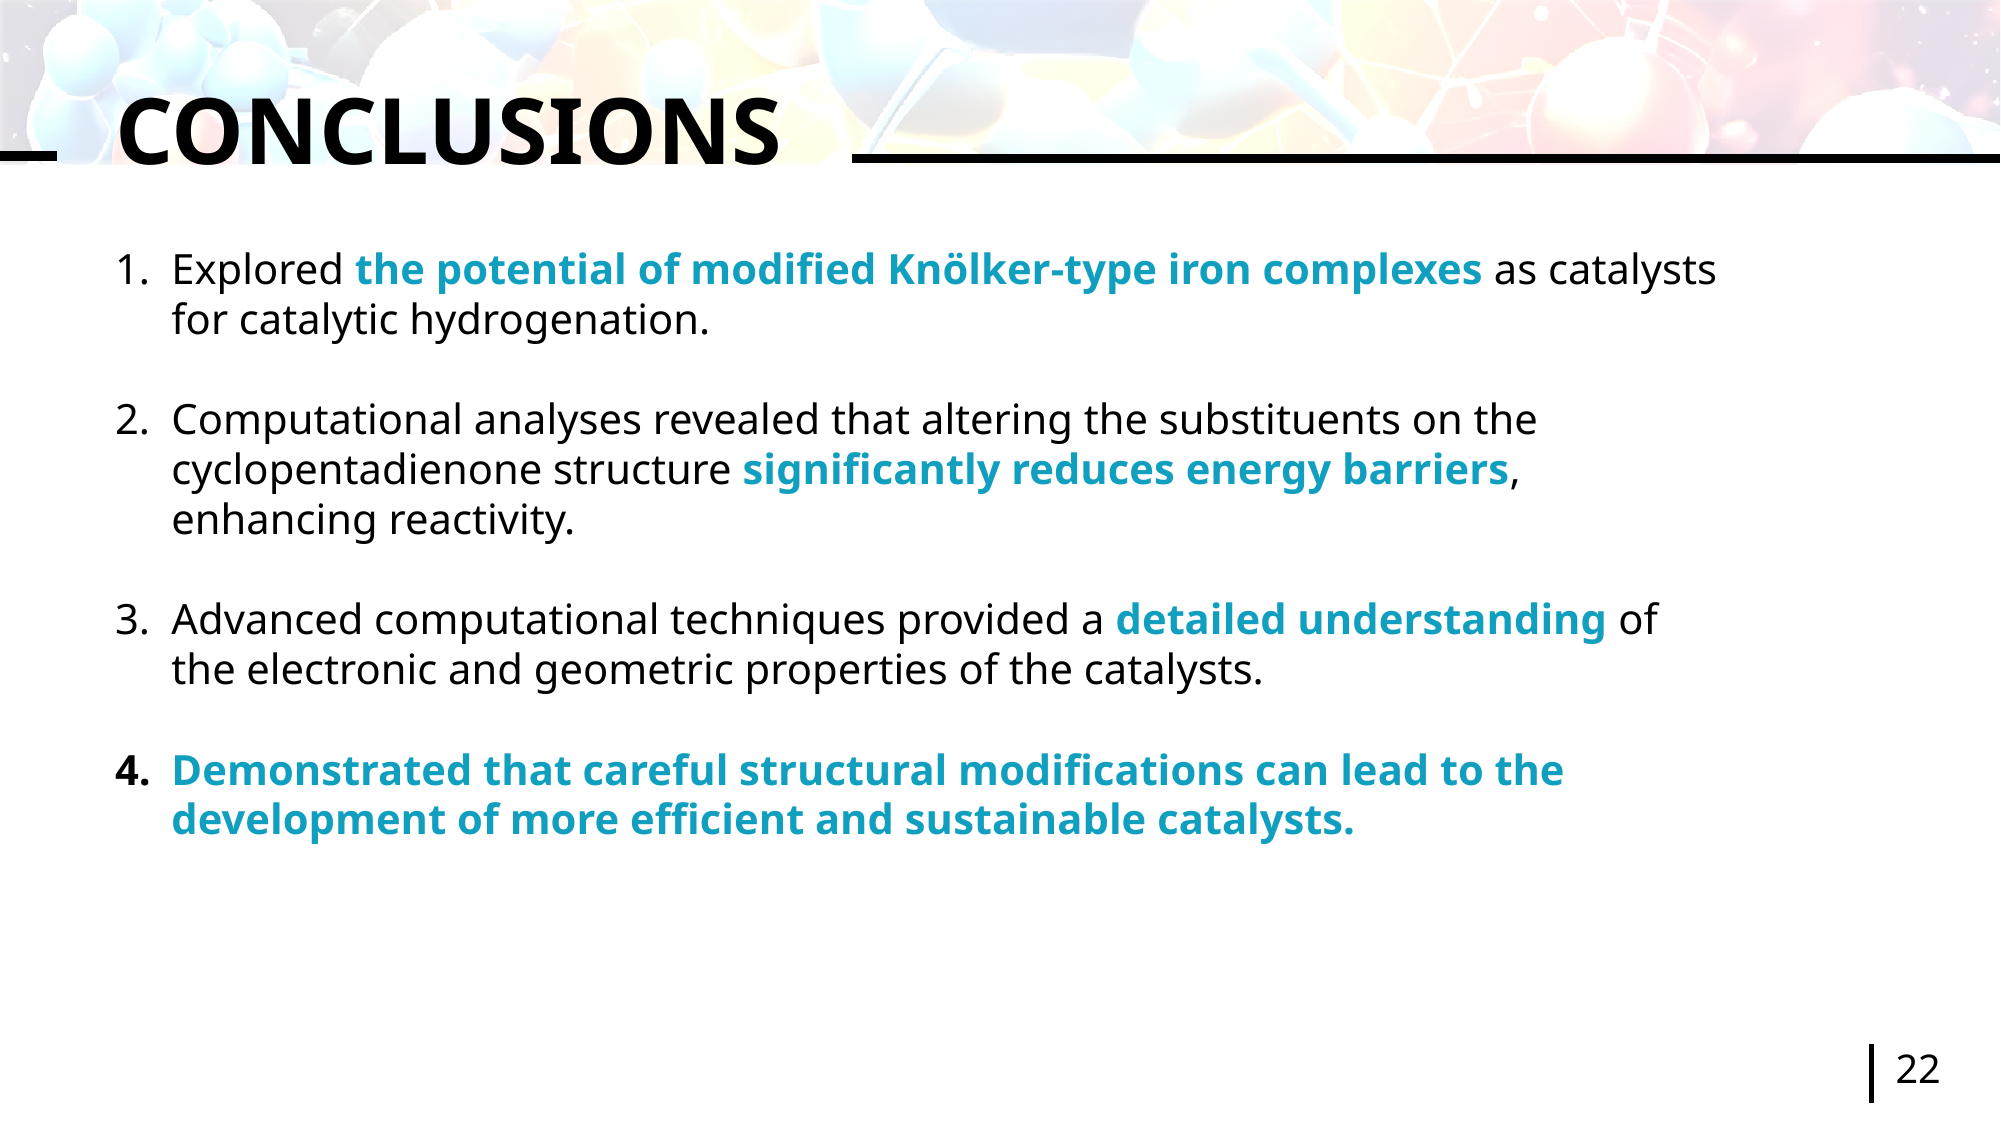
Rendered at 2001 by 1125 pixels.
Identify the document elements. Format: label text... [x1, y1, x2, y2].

list 22 [1850, 1043, 1987, 1098]
title CONCLUSIONS [100, 66, 1826, 205]
text_box Explored the potential of modified Knölker-type iron complexes as catalysts for catalytic hydrogenation. Computational analyses revealed that altering the substituents on the cyclopentadienone structure significantly reduces energy barriers, enhancing reactivity. Advanced computational techniques provided a detailed understanding of the electronic and geometric properties of the catalysts. Demonstrated that careful structural modifications can lead to the development of more efficient and sustainable catalysts. [100, 235, 1739, 851]
